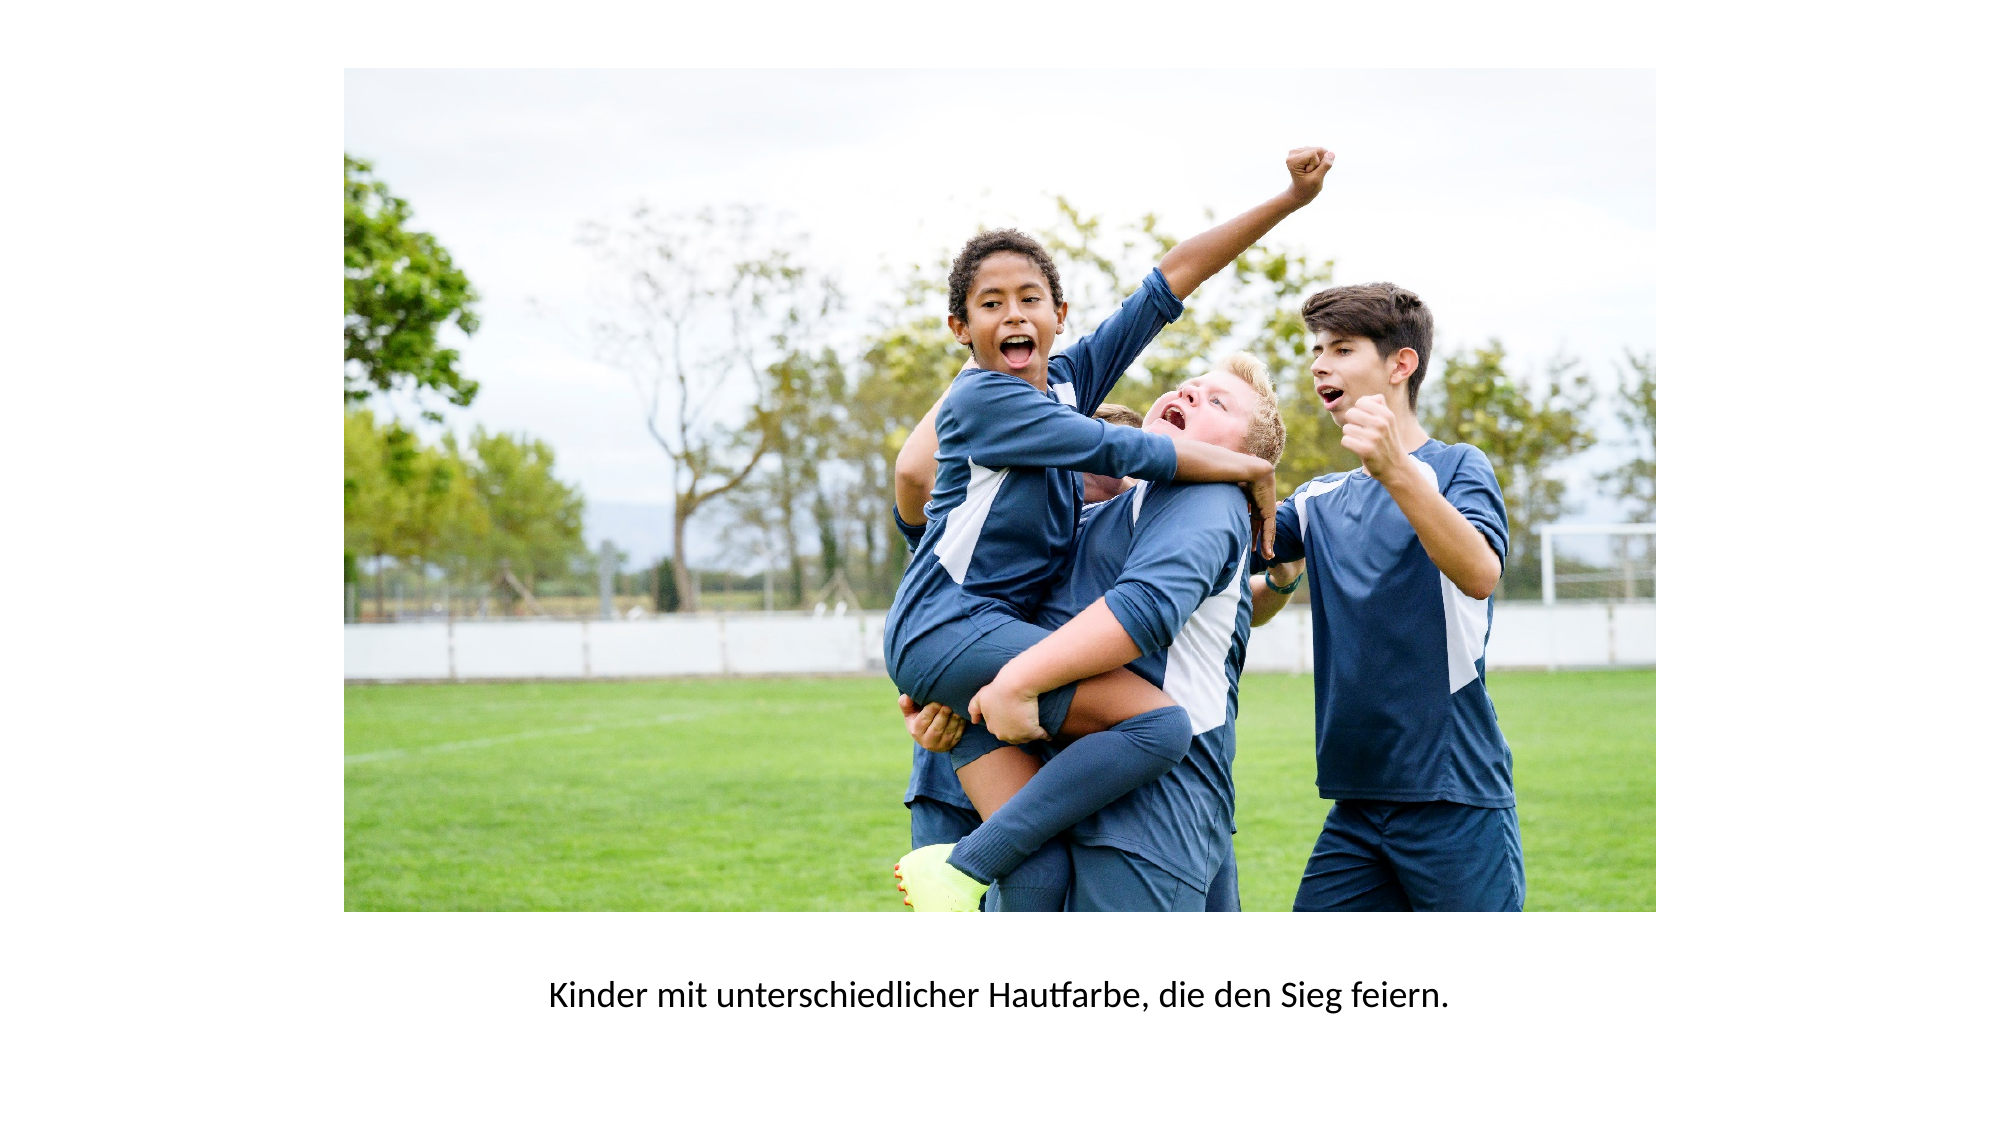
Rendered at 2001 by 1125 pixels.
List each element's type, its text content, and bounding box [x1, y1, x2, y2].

text_box Kinder mit unterschiedlicher Hautfarbe, die den Sieg feiern. [523, 962, 1476, 1068]
picture [344, 68, 1656, 912]
